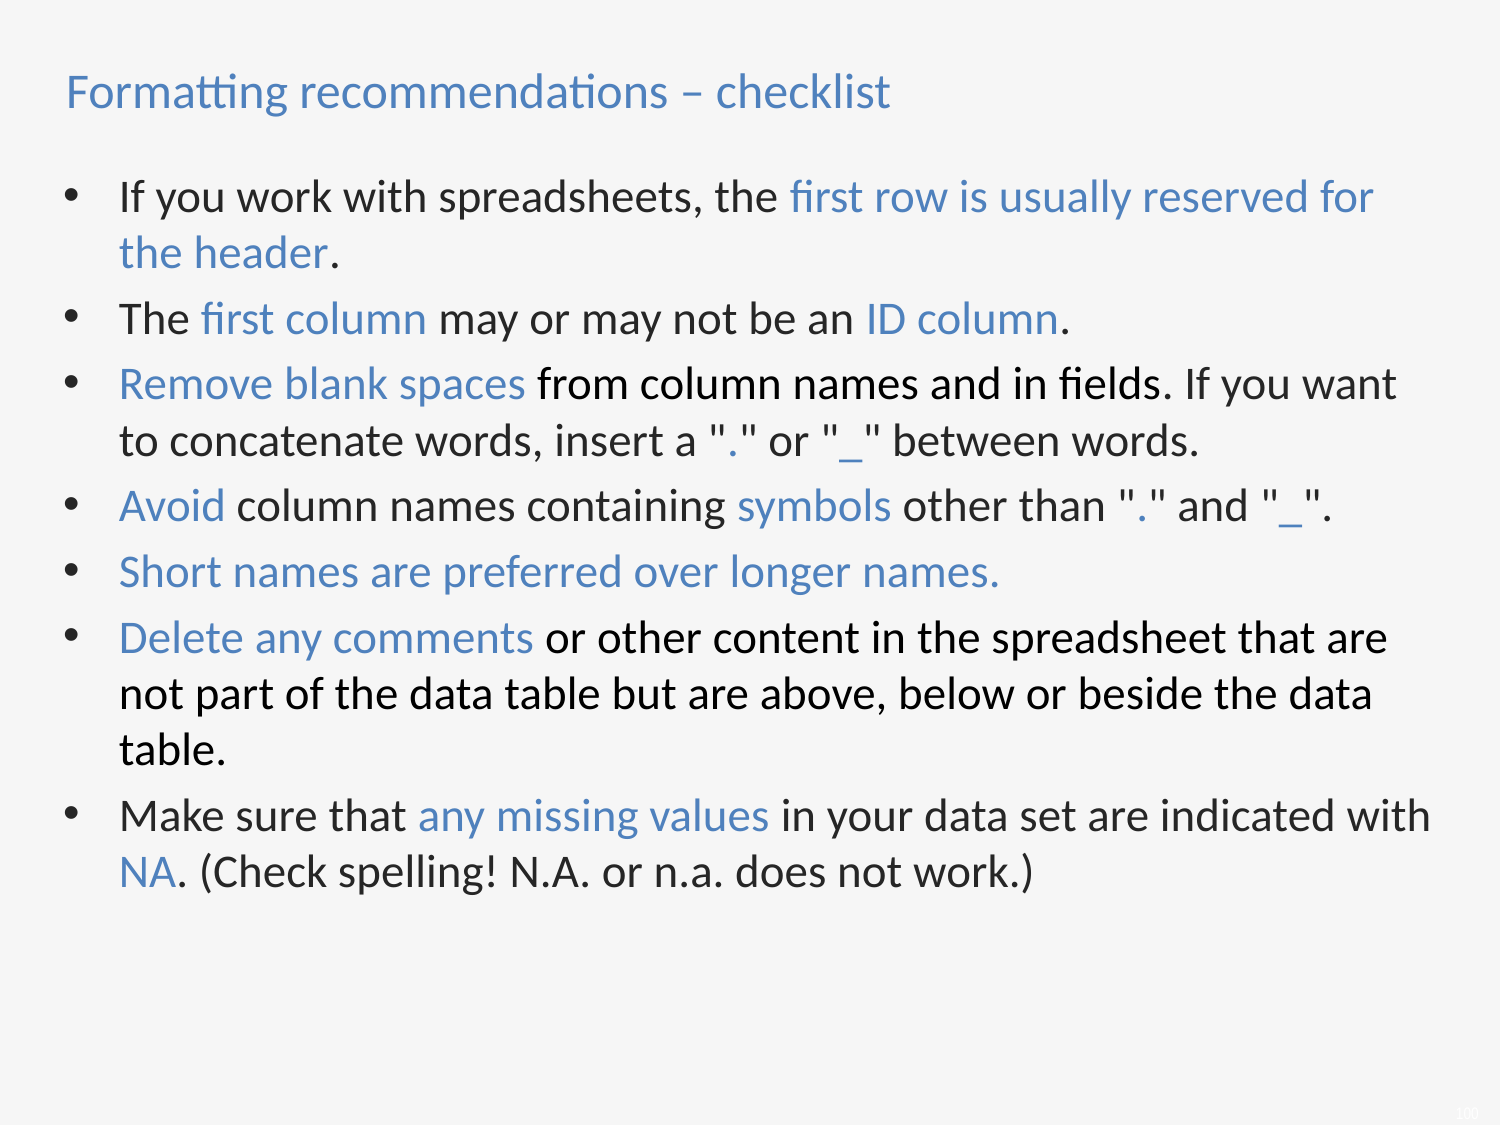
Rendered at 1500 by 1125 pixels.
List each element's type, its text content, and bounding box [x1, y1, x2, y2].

text_box Formatting recommendations – checklist [42, 65, 1403, 120]
text_box If you work with spreadsheets, the first row is usually reserved for the header. The first column may or may not be an ID column. Remove blank spaces from column names and in fields. If you want to concatenate words, insert a "." or "_" between words. Avoid column names containing symbols other than "." and "_". Short names are preferred over longer names. Delete any comments or other content in the spreadsheet that are not part of the data table but are above, below or beside the data table. Make sure that any missing values in your data set are indicated with NA. (Check spelling! N.A. or n.a. does not work.) [62, 165, 1433, 1087]
